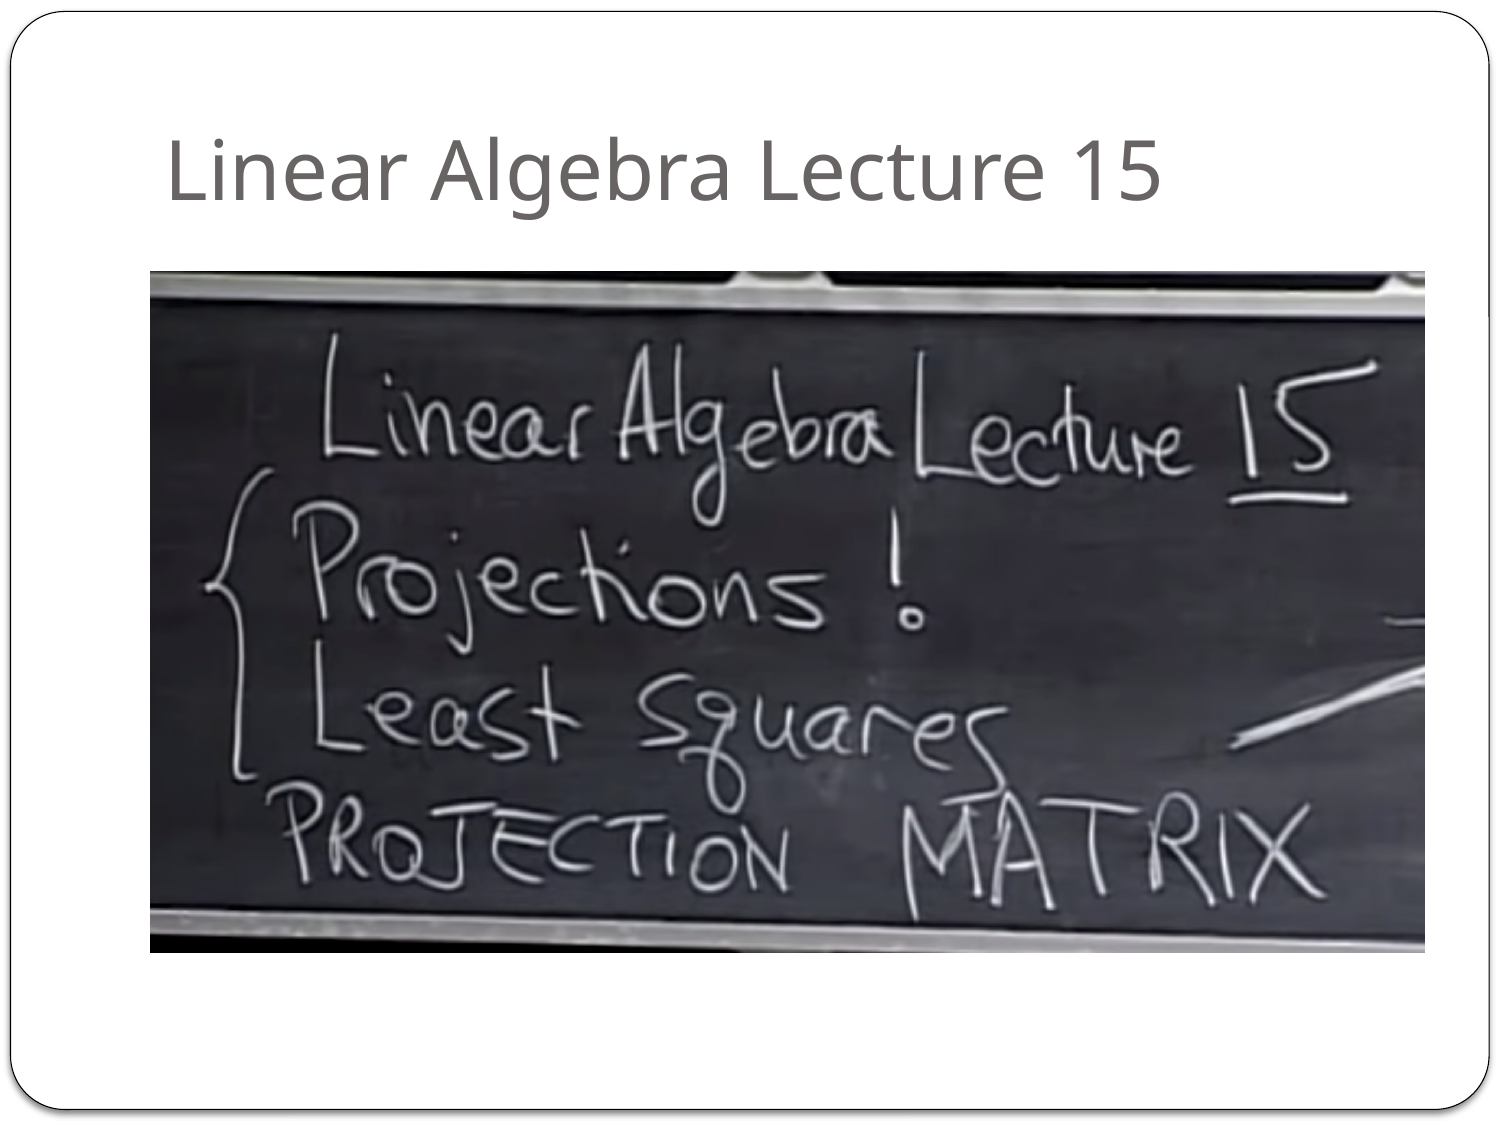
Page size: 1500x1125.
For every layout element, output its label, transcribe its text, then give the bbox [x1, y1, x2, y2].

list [149, 271, 1426, 954]
title Linear Algebra Lecture 15 [150, 45, 1425, 233]
